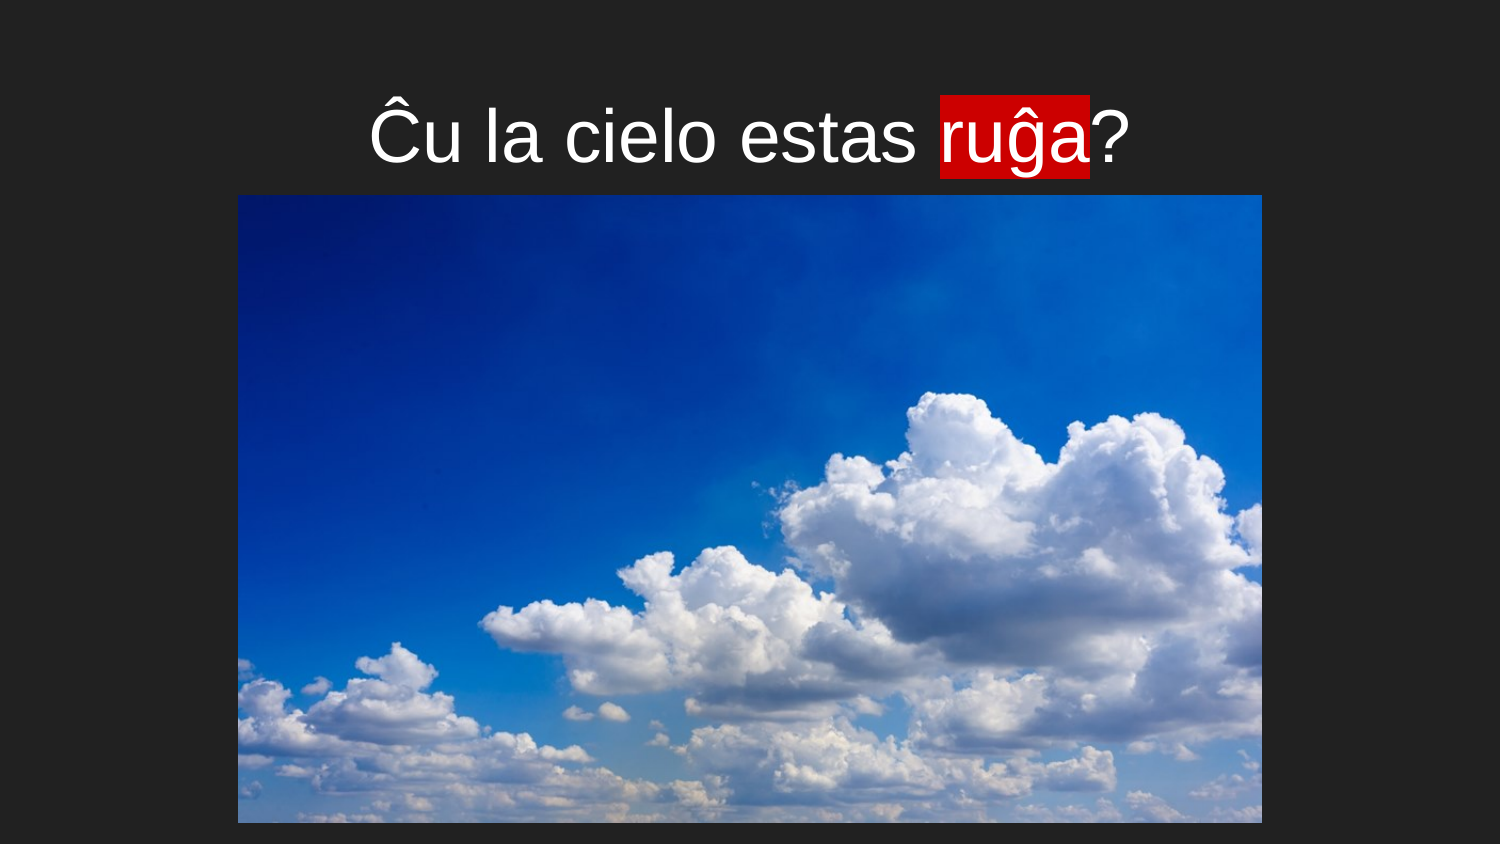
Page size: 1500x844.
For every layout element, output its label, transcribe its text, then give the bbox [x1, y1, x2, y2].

title Ĉu la cielo estas ruĝa? [51, 72, 1449, 167]
picture [238, 195, 1262, 823]
